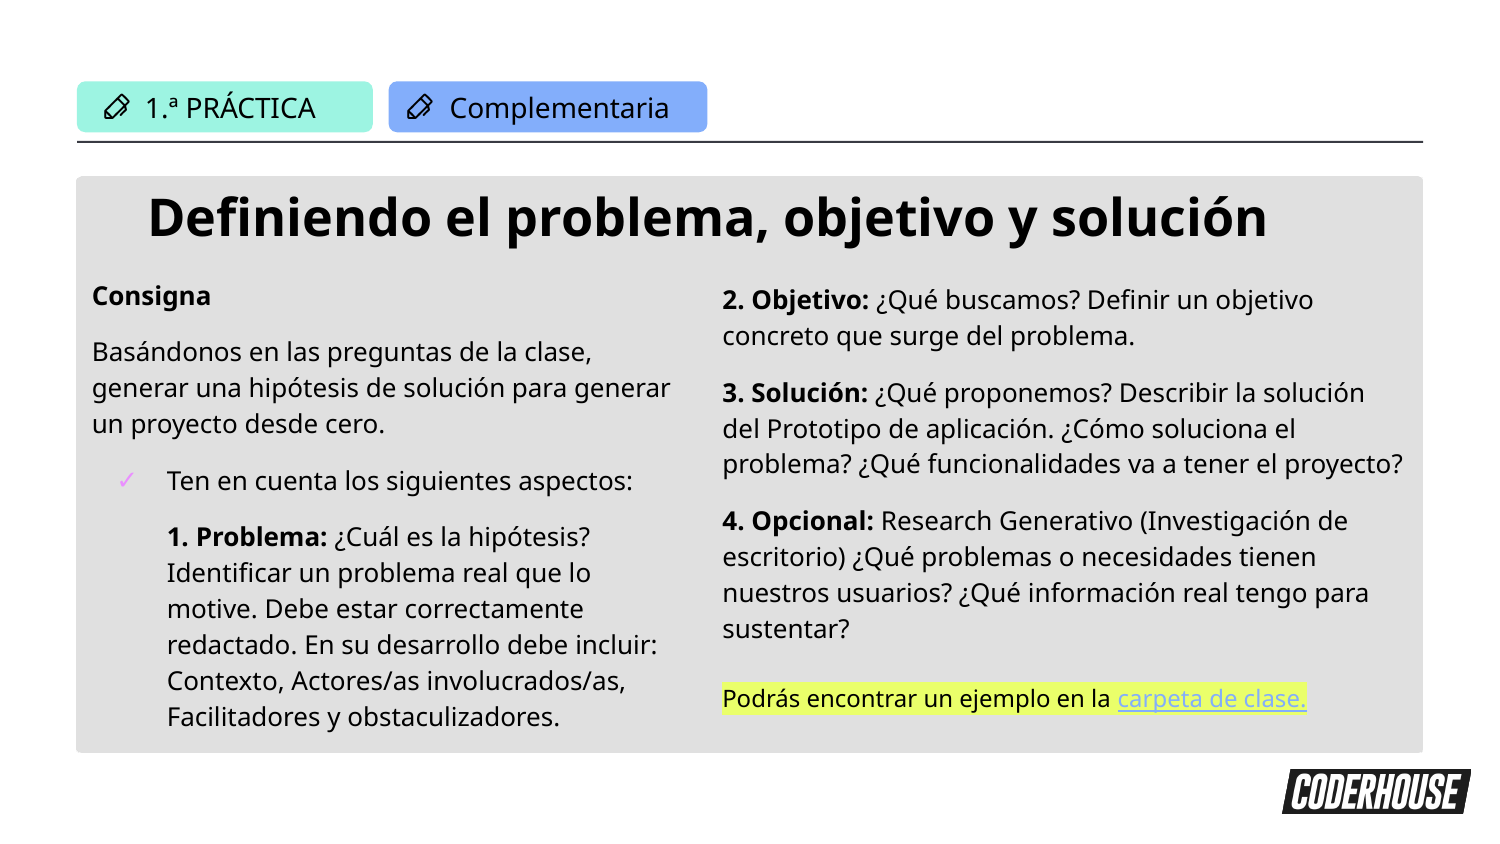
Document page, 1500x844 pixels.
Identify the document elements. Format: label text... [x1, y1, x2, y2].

text_box 1.ª PRÁCTICA [76, 81, 373, 133]
picture [76, 176, 1424, 754]
text_box Complementaria [388, 81, 708, 133]
picture [100, 90, 133, 123]
picture [1281, 769, 1471, 814]
picture [403, 90, 436, 123]
